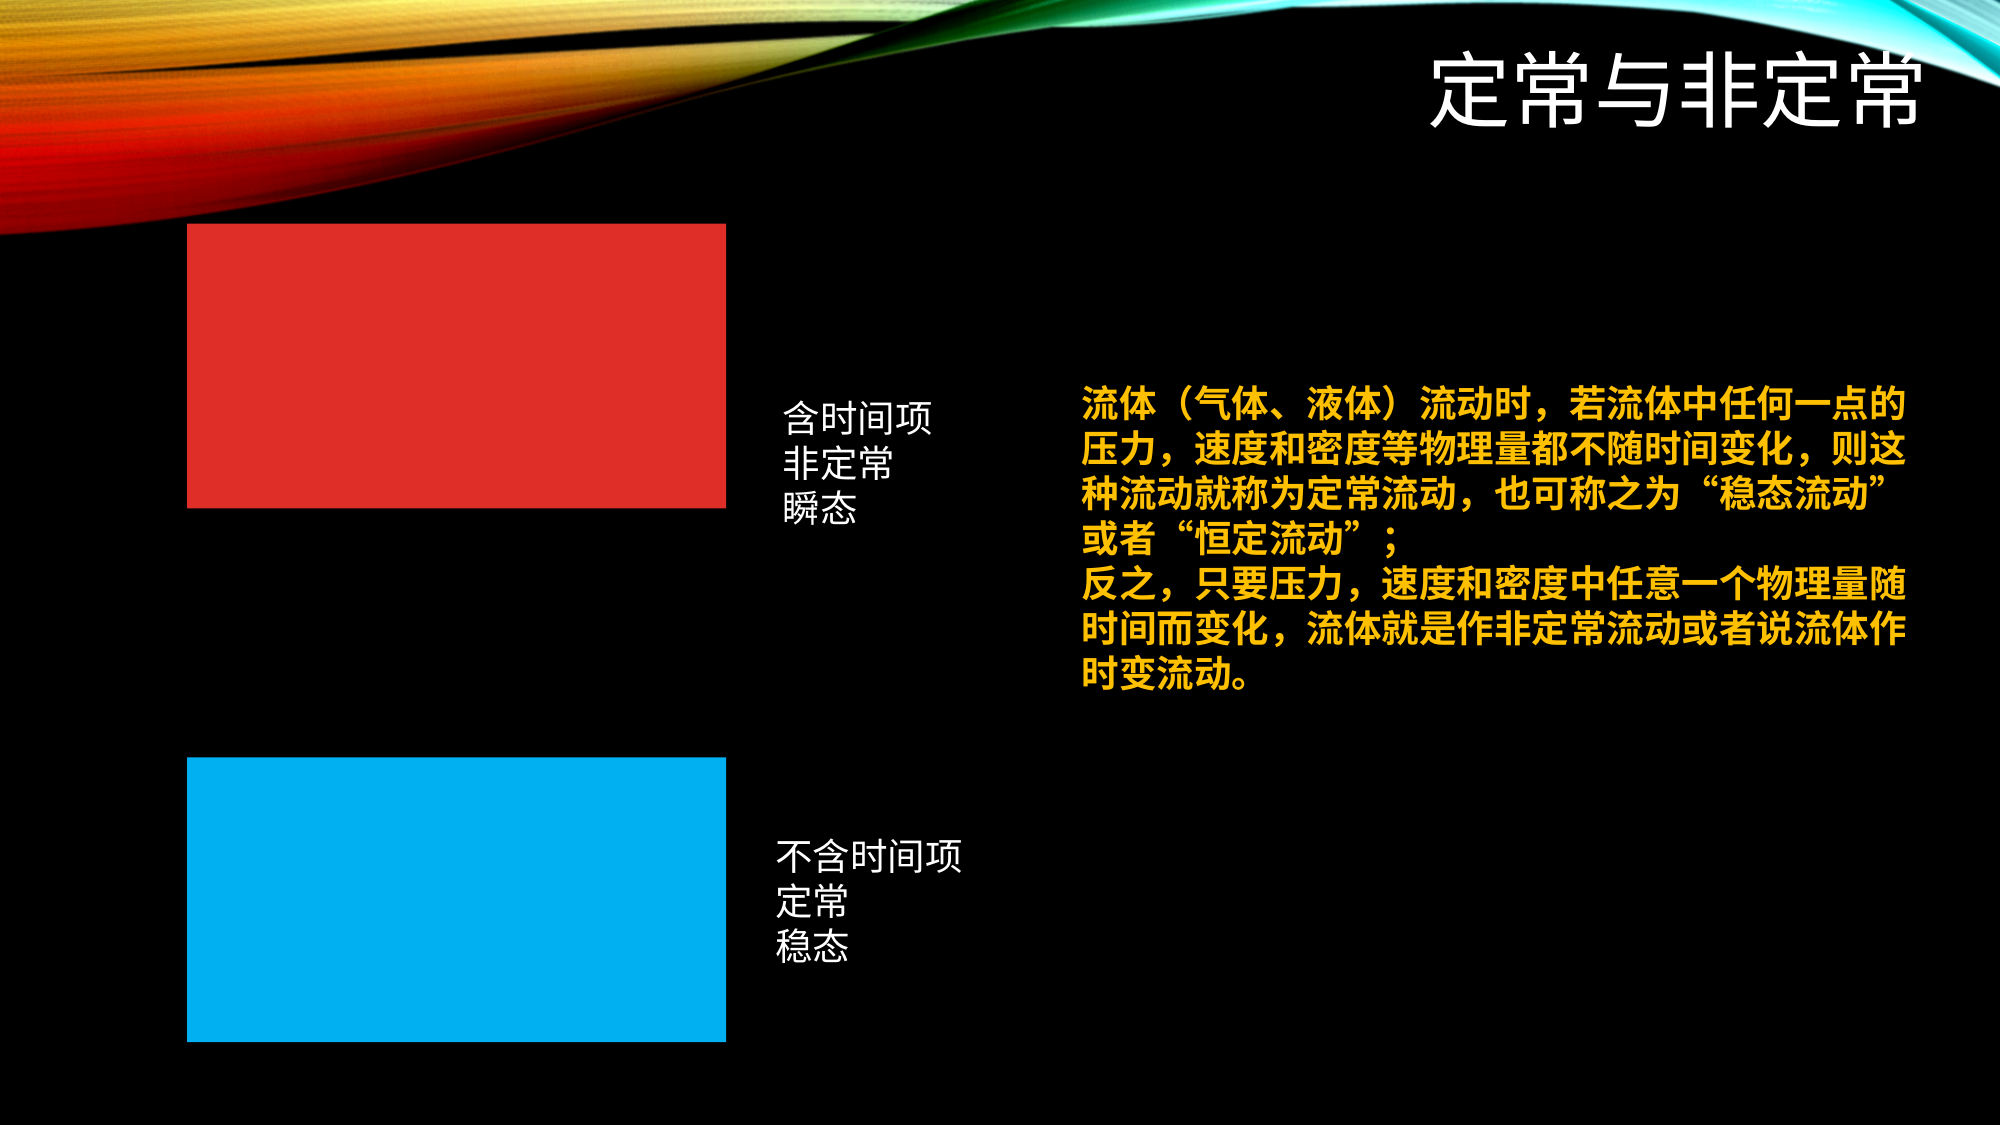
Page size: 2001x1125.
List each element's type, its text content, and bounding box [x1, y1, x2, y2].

title 定常与非定常 [529, 19, 1943, 169]
text_box 流体（气体、液体）流动时，若流体中任何一点的压力，速度和密度等物理量都不随时间变化，则这种流动就称为定常流动，也可称之为“稳态流动”或者“恒定流动”； 反之，只要压力，速度和密度中任意一个物理量随时间而变化，流体就是作非定常流动或者说流体作时变流动。 [1067, 372, 1943, 703]
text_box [186, 223, 727, 1046]
text_box 含时间项 非定常 瞬态 [767, 388, 948, 538]
picture [0, 0, 2000, 237]
text_box 不含时间项 定常 稳态 [760, 825, 978, 976]
